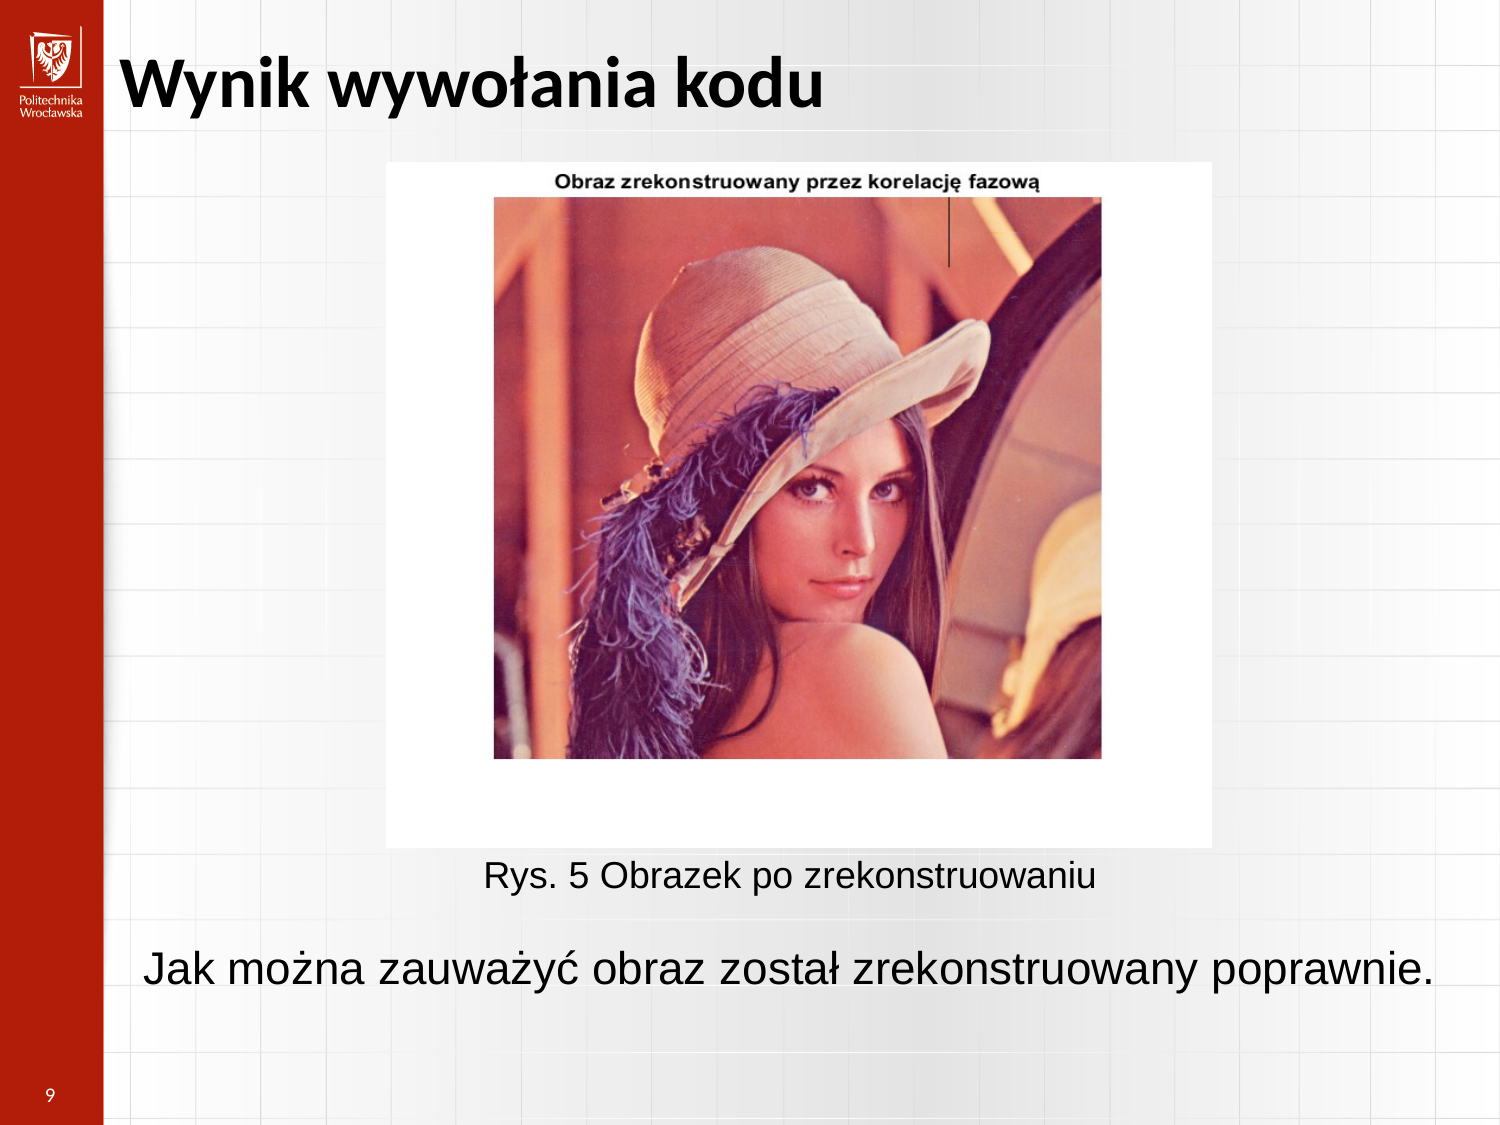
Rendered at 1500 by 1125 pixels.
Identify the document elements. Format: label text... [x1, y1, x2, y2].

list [385, 162, 1212, 849]
list Wynik wywołania kodu [119, 0, 1479, 405]
text_box Rys. 5 Obrazek po zrekonstruowaniu [421, 856, 1160, 904]
text_box Jak można zauważyć obraz został zrekonstruowany poprawnie. [129, 930, 1469, 1001]
picture [0, 0, 1500, 1125]
